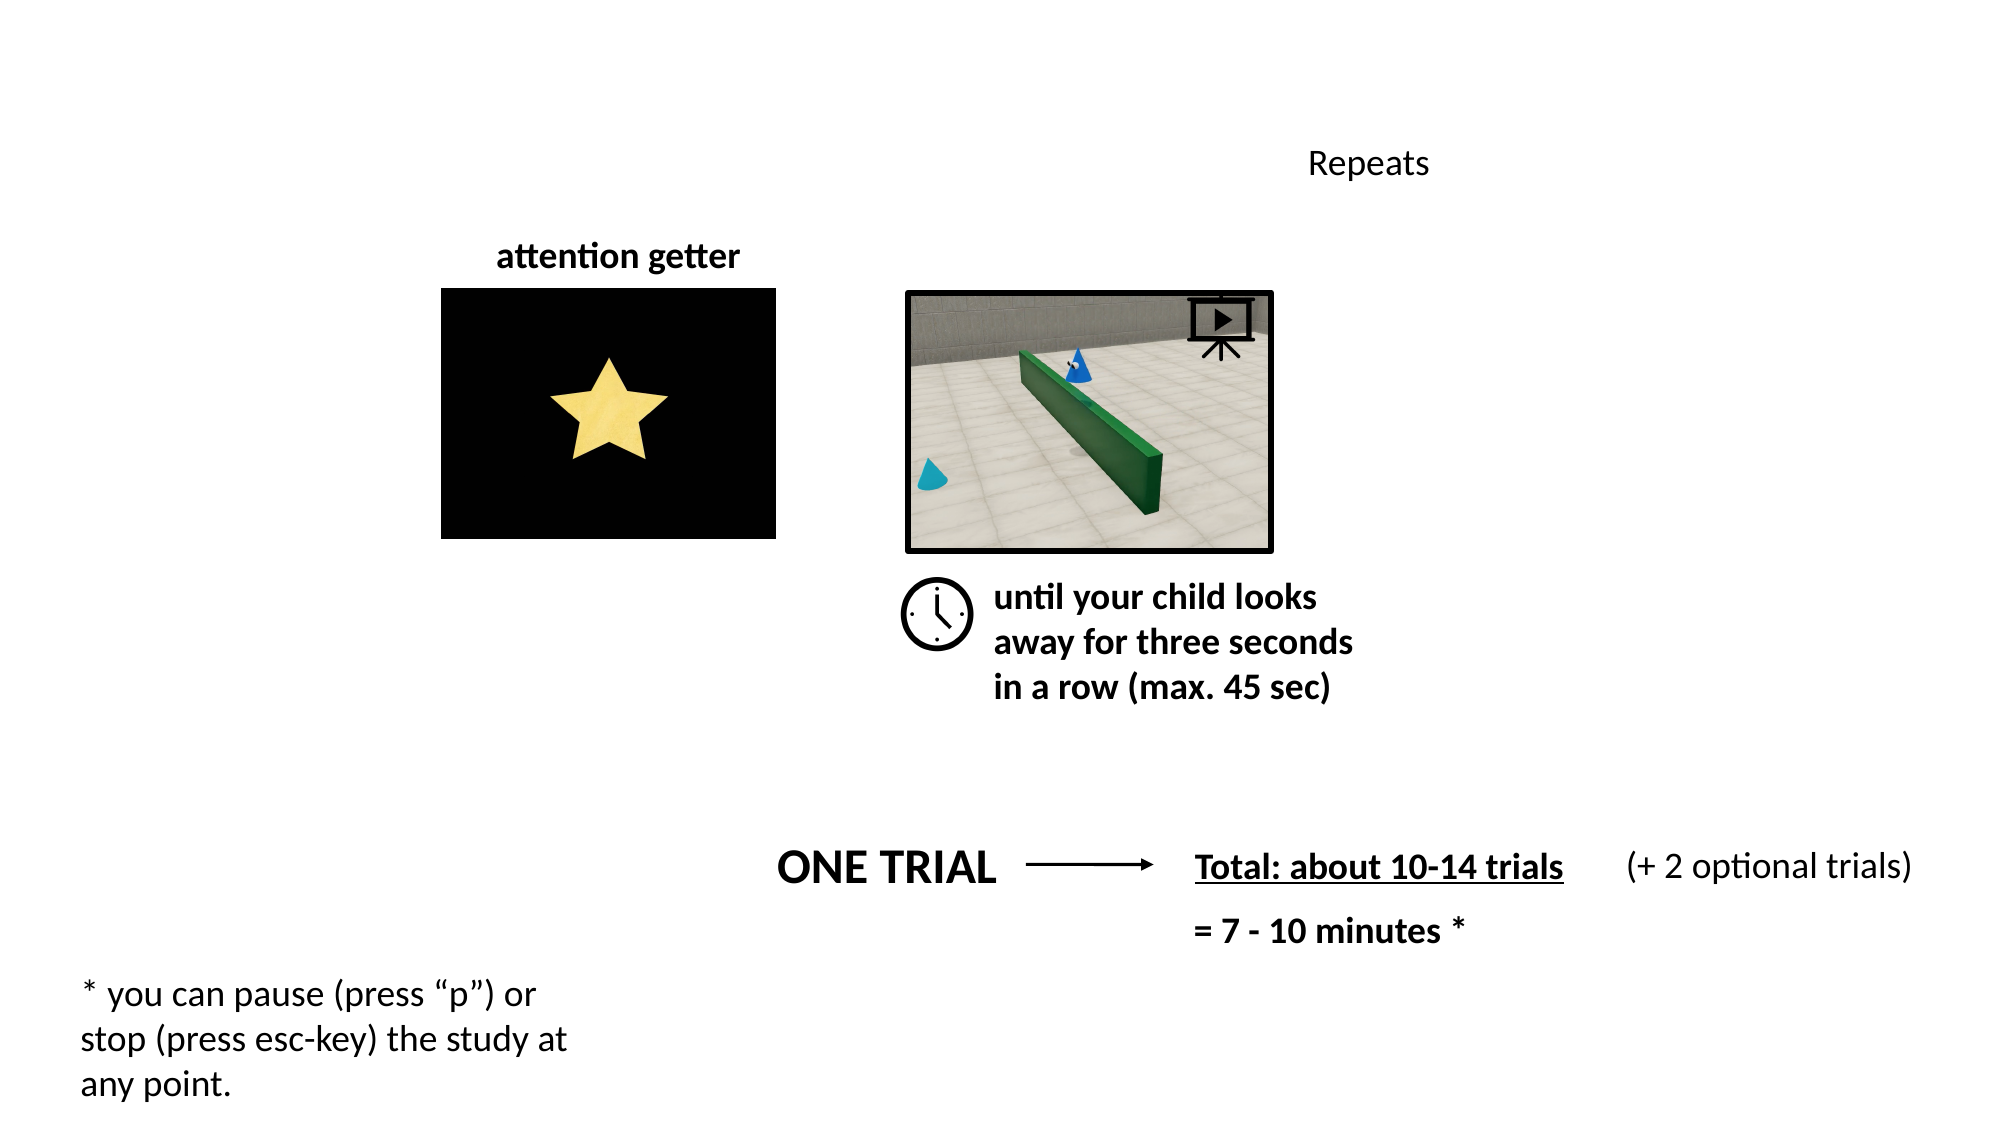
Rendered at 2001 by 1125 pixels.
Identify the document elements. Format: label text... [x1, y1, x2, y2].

text_box attention getter [481, 223, 864, 283]
text_box Total: about 10-14 trials [1180, 834, 1580, 895]
text_box * you can pause (press “p”) or stop (press esc-key) the study at any point. [65, 961, 623, 1112]
picture [911, 284, 1269, 549]
text_box (+ 2 optional trials) [1611, 833, 1937, 894]
picture [441, 288, 776, 539]
text_box until your child looks away for three seconds in a row (max. 45 sec) [978, 564, 1378, 715]
picture [891, 567, 983, 661]
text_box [1204, 191, 1352, 333]
text_box Repeats [1293, 130, 1563, 191]
text_box ONE TRIAL [762, 826, 1013, 902]
text_box = 7 - 10 minutes * [1170, 898, 1484, 959]
